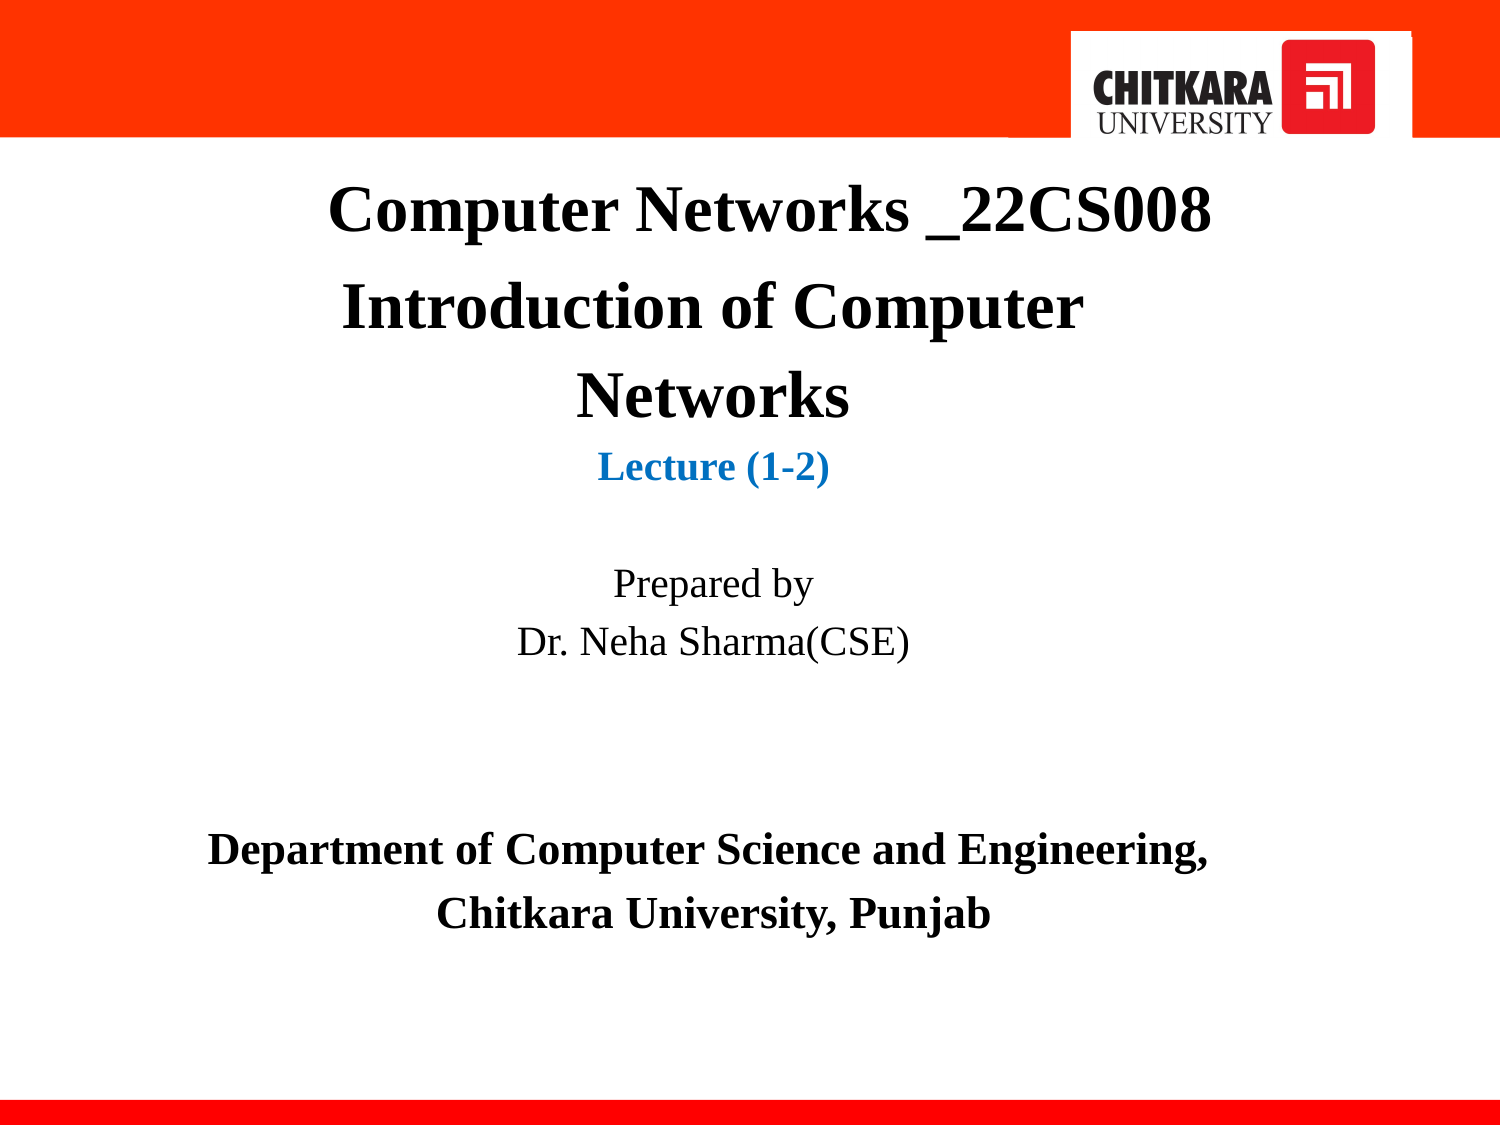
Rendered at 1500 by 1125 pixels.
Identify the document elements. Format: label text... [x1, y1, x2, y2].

text_box Computer Networks _22CS008 [225, 150, 1317, 261]
picture [1074, 37, 1390, 137]
text_box Department of Computer Science and Engineering, Chitkara University, Punjab [111, 804, 1317, 1016]
text_box Introduction of Computer Networks Lecture (1-2) Prepared by Dr. Neha Sharma(CSE) [0, 137, 1428, 760]
